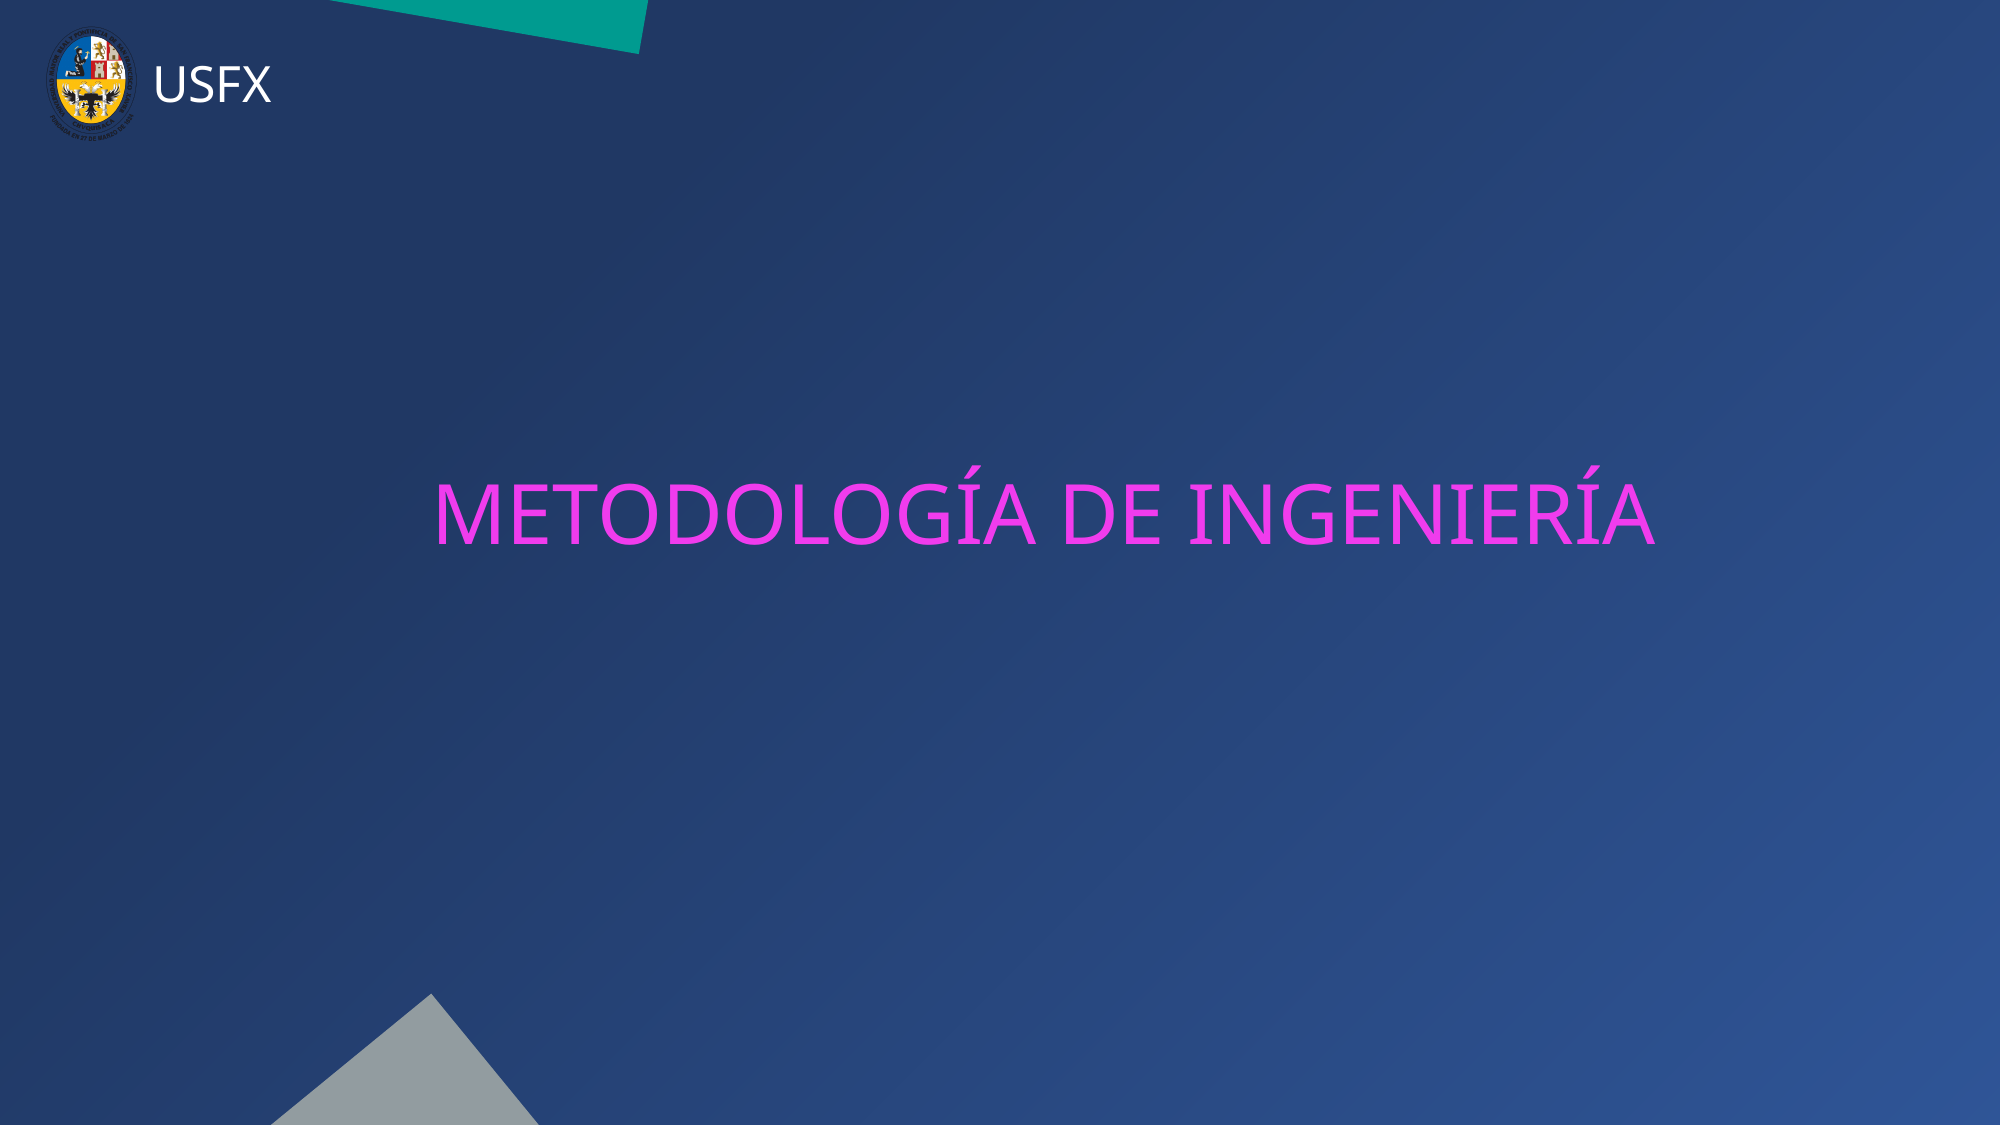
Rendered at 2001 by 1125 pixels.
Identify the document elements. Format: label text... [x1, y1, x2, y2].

text_box [269, 992, 541, 1125]
text_box USFX [139, 44, 287, 120]
text_box METODOLOGÍA DE INGENIERÍA [416, 453, 1672, 569]
picture [45, 23, 139, 143]
text_box [322, 0, 650, 56]
